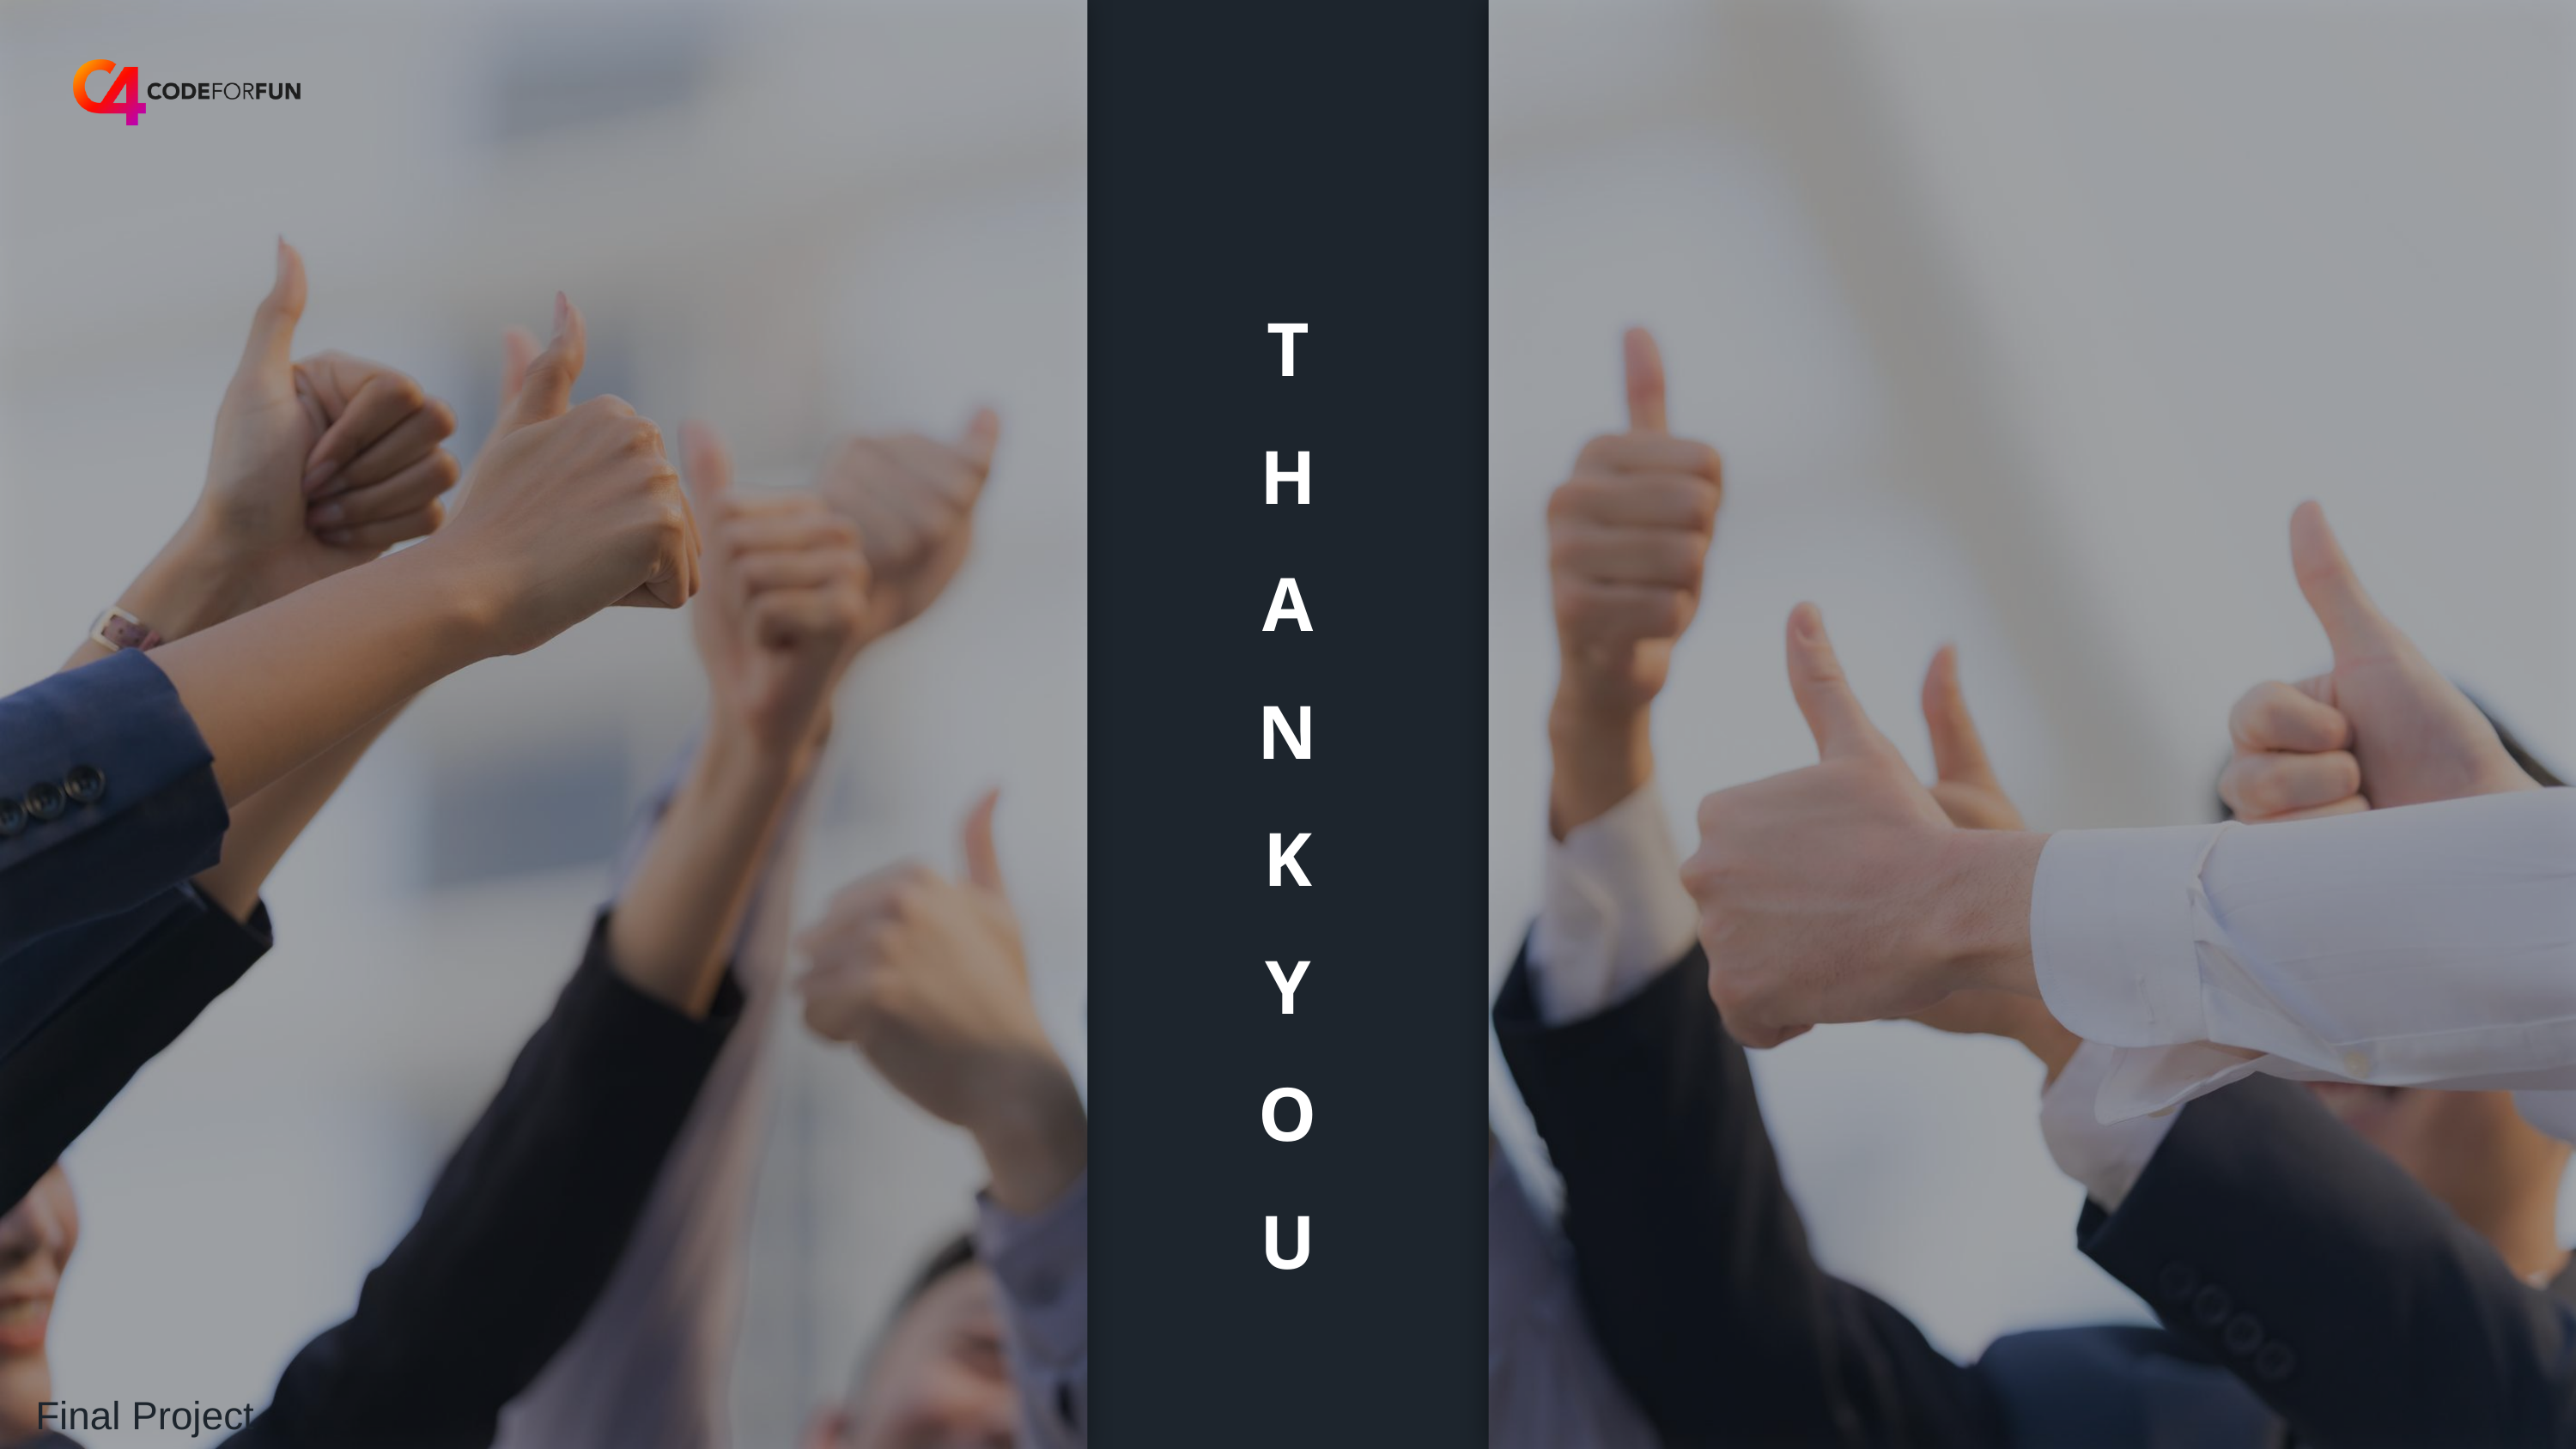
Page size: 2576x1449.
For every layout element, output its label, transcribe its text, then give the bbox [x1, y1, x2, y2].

text_box Final Project [35, 1376, 309, 1438]
text_box [1488, 0, 2576, 1449]
text_box T H A N K Y O U [835, 264, 1740, 1284]
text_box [69, 44, 318, 141]
text_box [0, 0, 1088, 1449]
